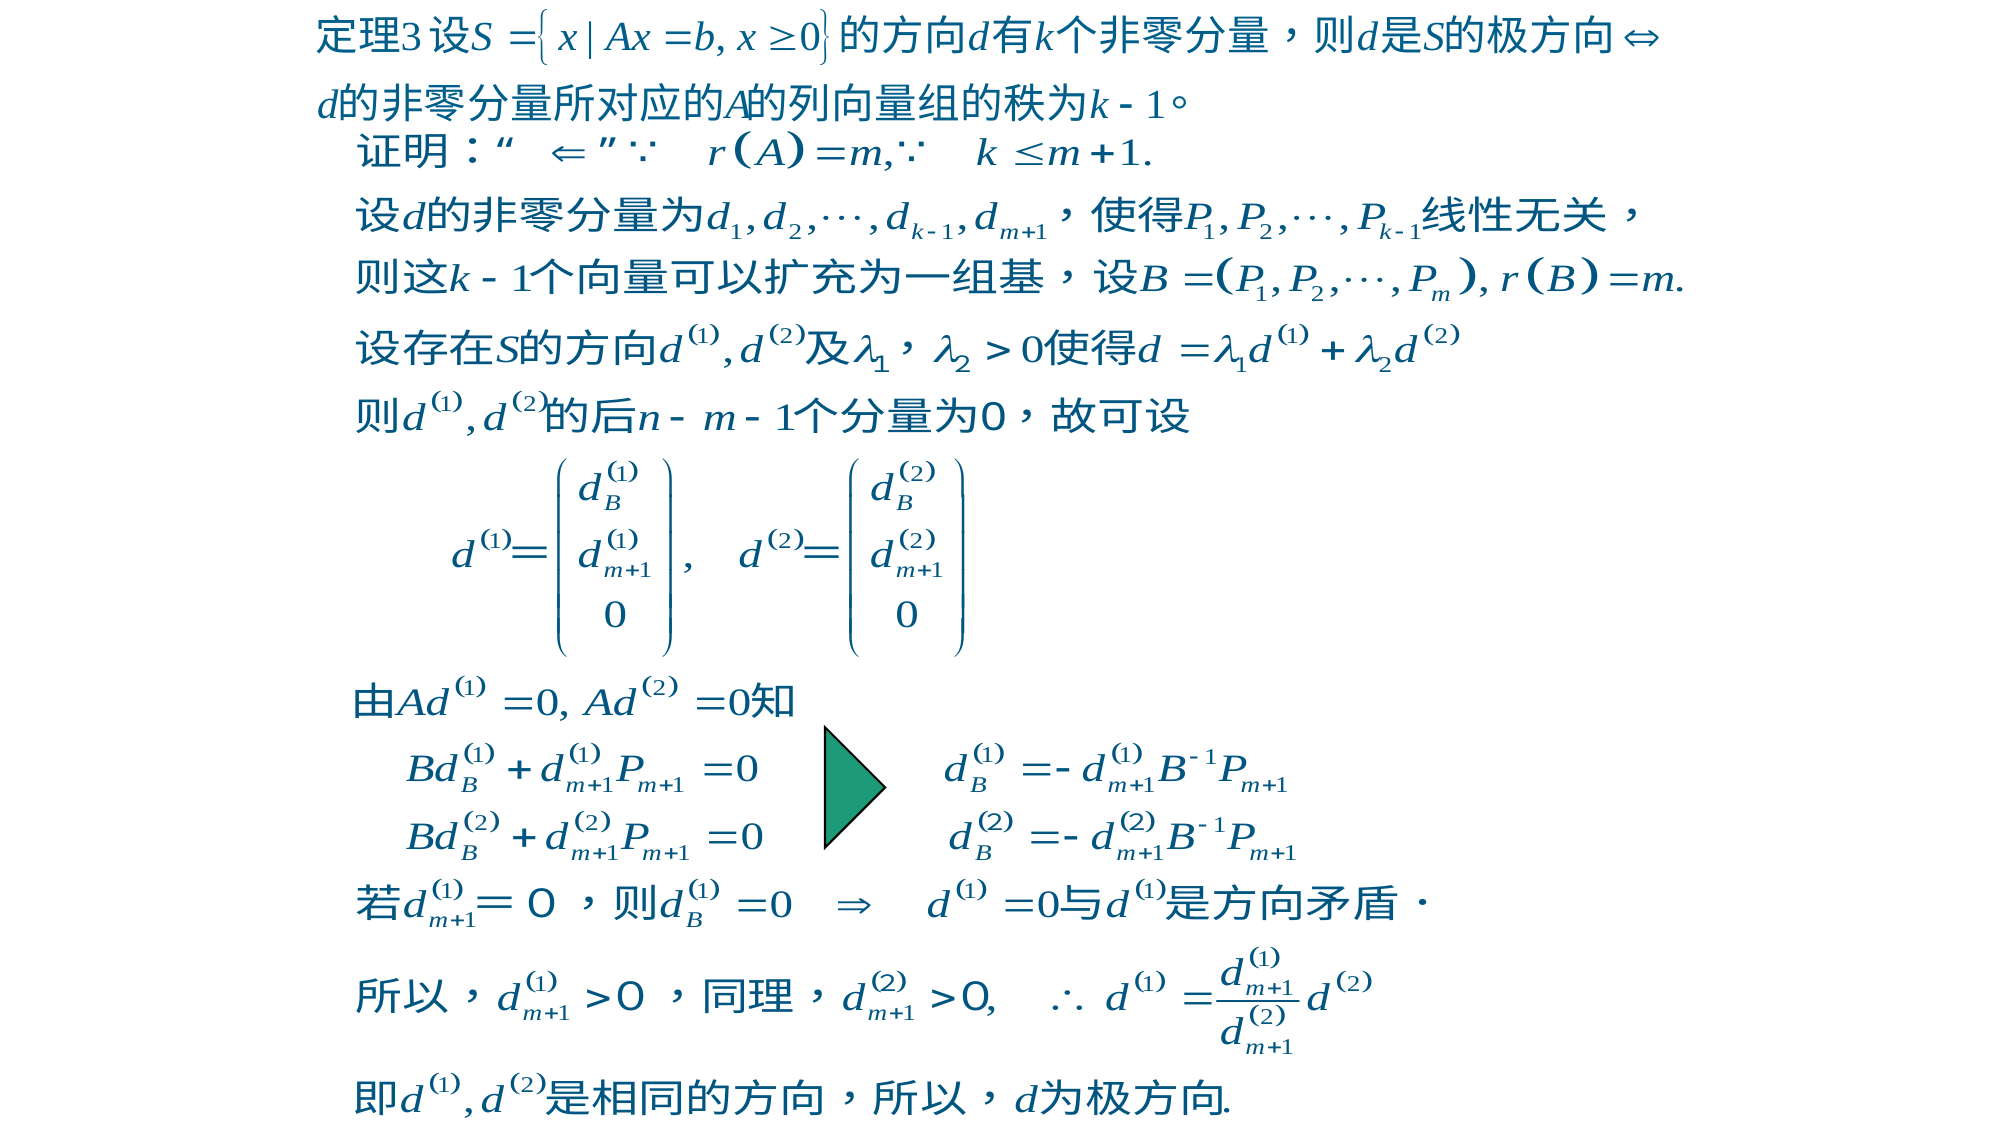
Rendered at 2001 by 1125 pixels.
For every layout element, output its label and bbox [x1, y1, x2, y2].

text_box [350, 123, 1691, 1125]
text_box [310, 7, 1674, 129]
